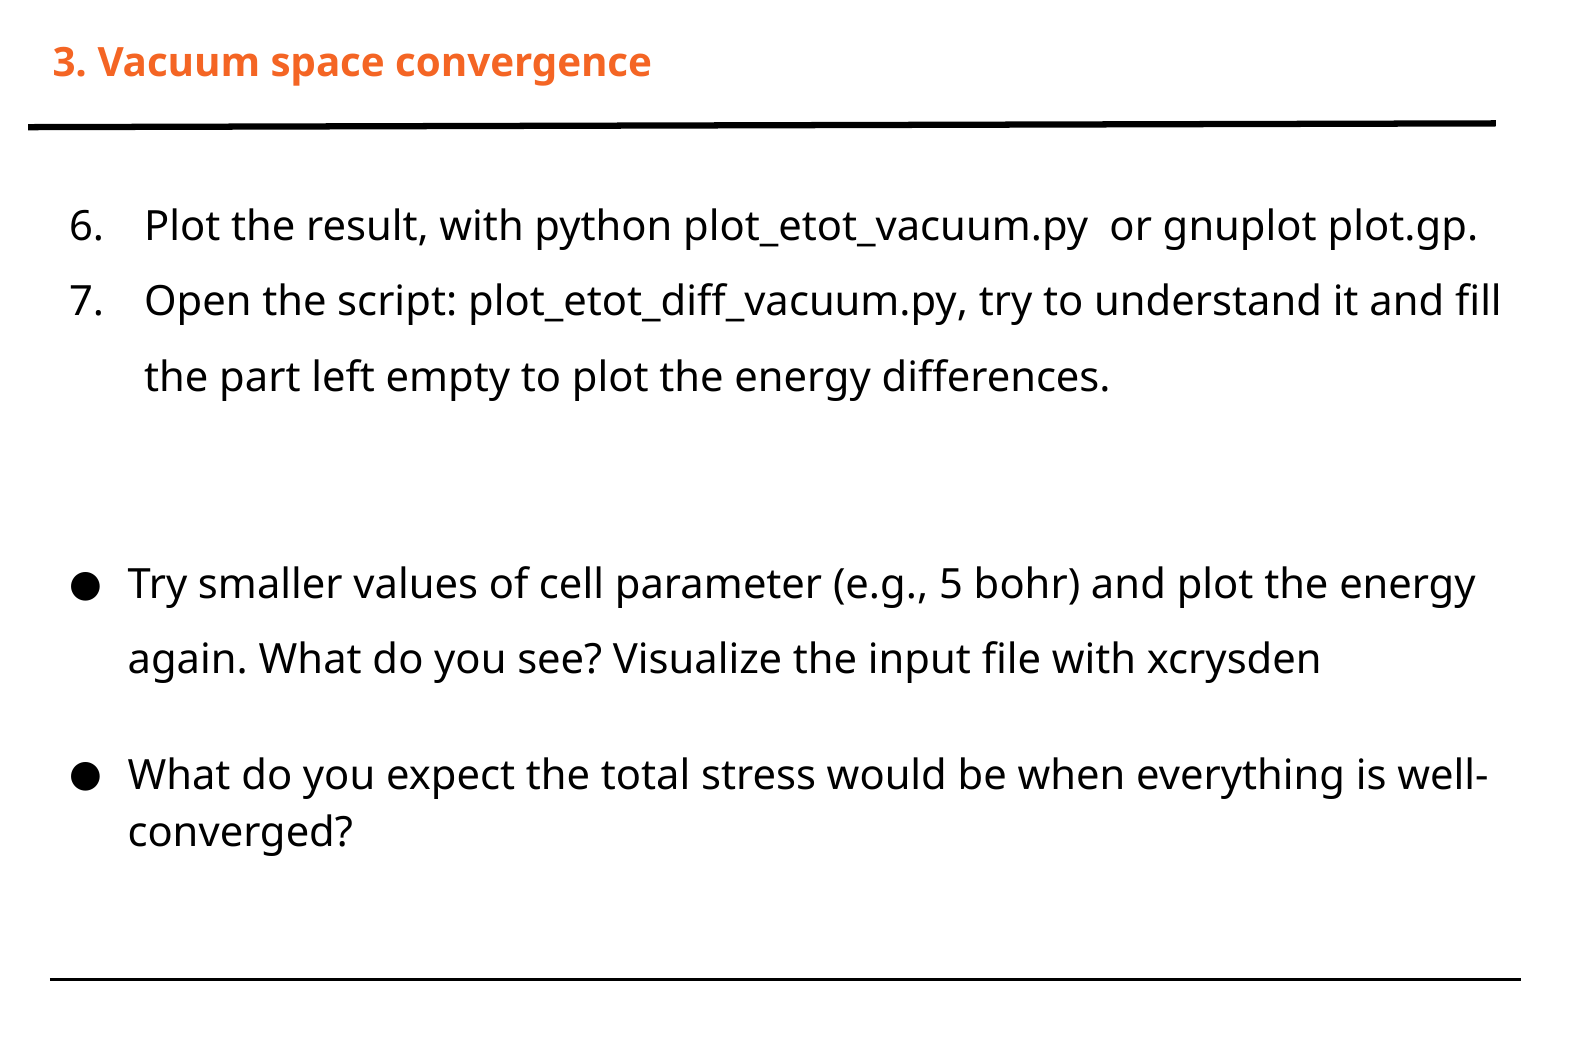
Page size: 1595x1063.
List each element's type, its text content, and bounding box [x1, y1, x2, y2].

title 3. Vacuum space convergence [35, 19, 1138, 151]
list Plot the result, with python plot_etot_vacuum.py or gnuplot plot.gp. Open the script: plot_etot_diff_vacuum.py, try to understand it and fill the part left empty to plot the energy differences. Try smaller values of cell parameter (e.g., 5 bohr) and plot the energy again. What do you see? Visualize the input file with xcrysden What do you expect the total stress would be when everything is well-converged? [35, 157, 1571, 929]
